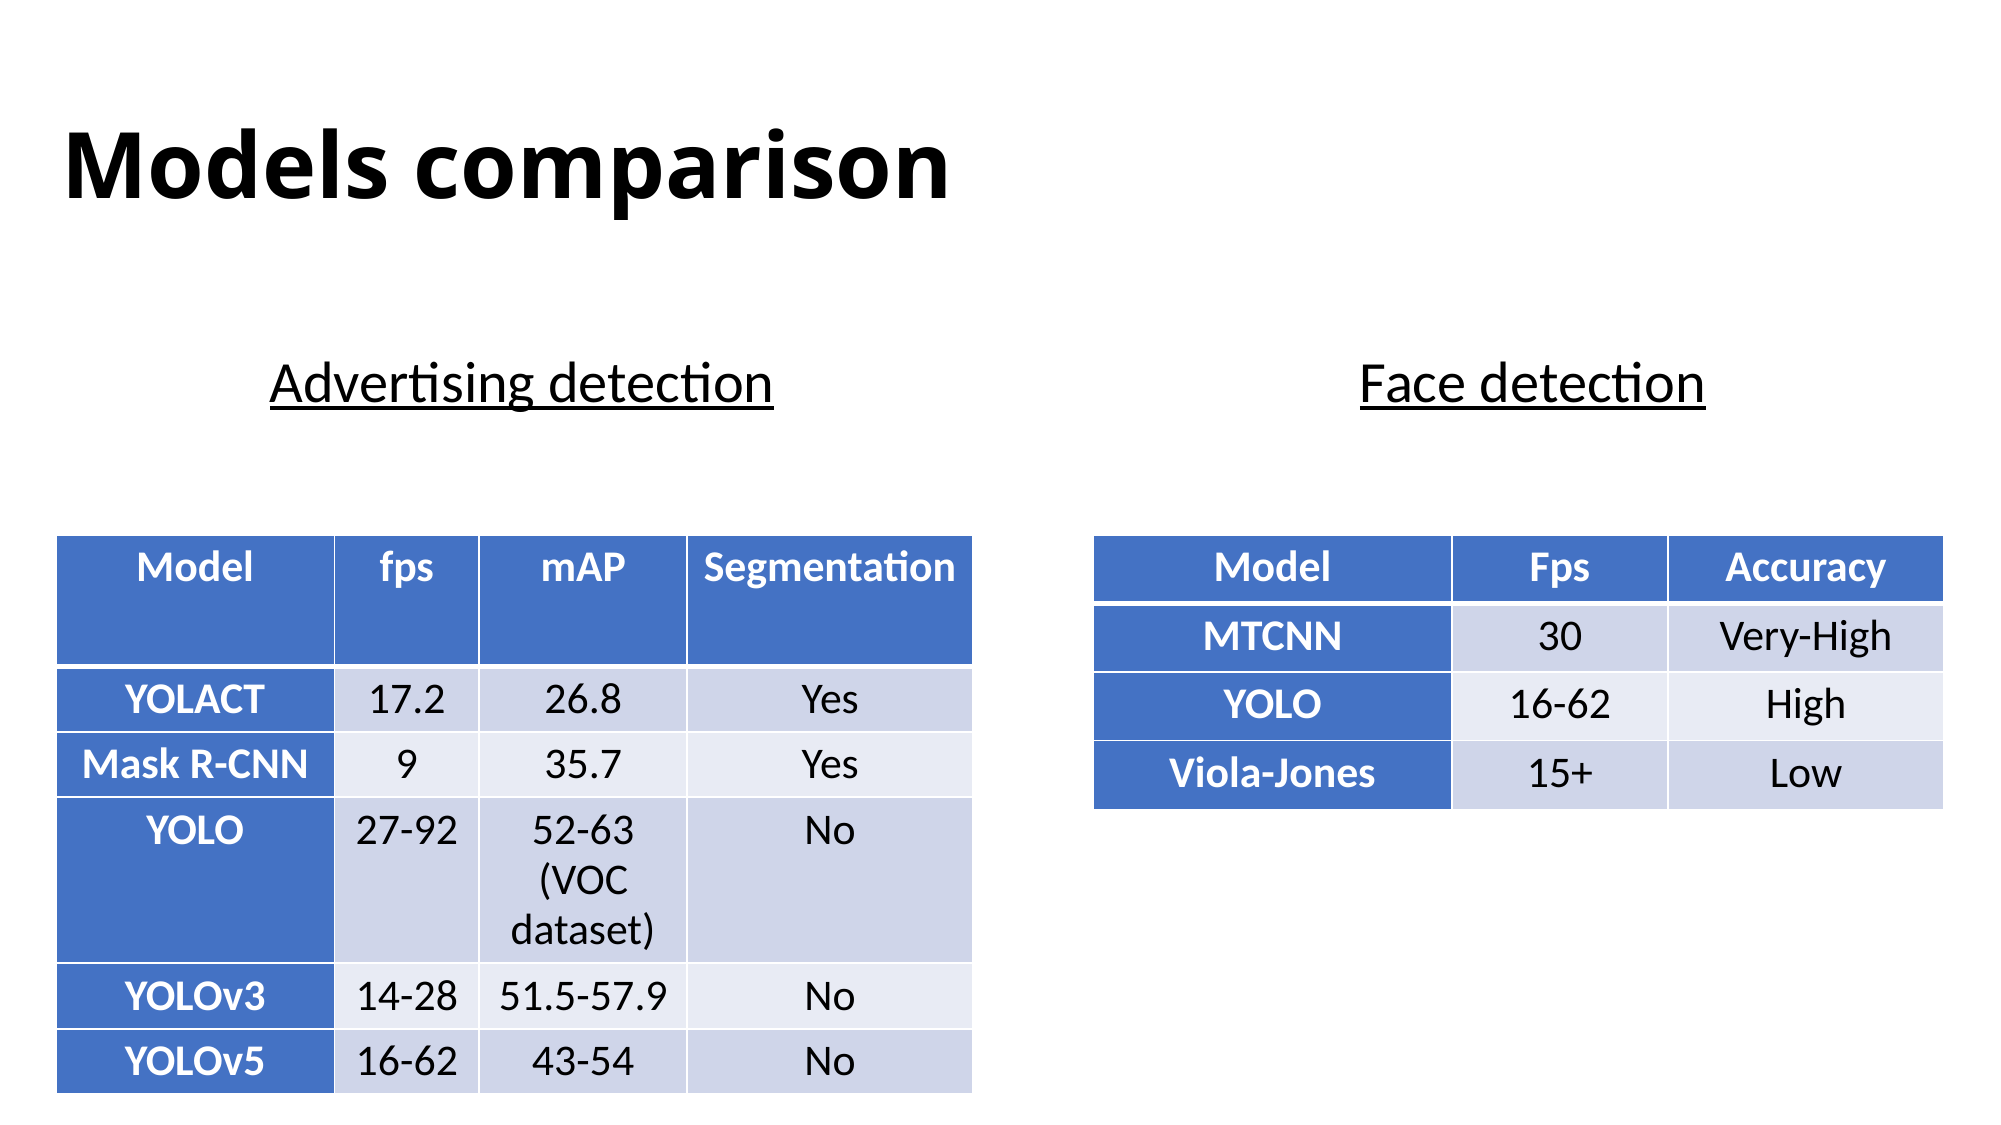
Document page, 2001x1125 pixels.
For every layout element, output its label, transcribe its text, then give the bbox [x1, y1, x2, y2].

table_cell MTCNN [1094, 606, 1451, 671]
table_header mAP [480, 562, 686, 664]
table_header Fps [1453, 562, 1667, 601]
table_cell 9 [335, 733, 478, 796]
table_cell YOLOv5 [57, 1030, 334, 1093]
table_header Model [1094, 536, 1451, 601]
table_cell YOLO [57, 798, 334, 962]
table_cell 26.8 [480, 669, 686, 731]
table_cell Mask R-CNN [57, 733, 334, 796]
table_cell No [688, 798, 972, 962]
table_cell High [1669, 673, 1943, 740]
table_cell 27-92 [335, 798, 478, 962]
table_cell No [688, 964, 972, 1028]
table_cell YOLO [1094, 673, 1451, 740]
table_cell No [688, 1030, 972, 1093]
table_cell 51.5-57.9 [480, 964, 686, 1028]
table_cell 43-54 [480, 1030, 686, 1093]
title Models comparison [46, 59, 1863, 278]
text_box Face detection [1345, 344, 1863, 562]
table_cell Viola-Jones [1094, 741, 1451, 809]
table_header Accuracy [1669, 536, 1943, 601]
table_cell 52-63 (VOC dataset) [480, 798, 686, 962]
table_header Segmentation [688, 562, 972, 664]
table_cell 16-62 [1453, 673, 1667, 740]
table_cell Yes [688, 733, 972, 796]
table_header fps [335, 562, 478, 664]
table_cell 35.7 [480, 733, 686, 796]
table_cell Low [1669, 741, 1943, 809]
table_cell YOLACT [57, 669, 334, 731]
table_header Model [57, 536, 334, 664]
table_cell 16-62 [335, 1030, 478, 1093]
table_cell Yes [688, 669, 972, 731]
table_cell 30 [1453, 606, 1667, 671]
table_cell Very-High [1669, 606, 1943, 671]
list Advertising detection [255, 344, 995, 562]
table_cell 15+ [1453, 741, 1667, 809]
table_cell YOLOv3 [57, 964, 334, 1028]
table_cell 17.2 [335, 669, 478, 731]
table_cell 14-28 [335, 964, 478, 1028]
